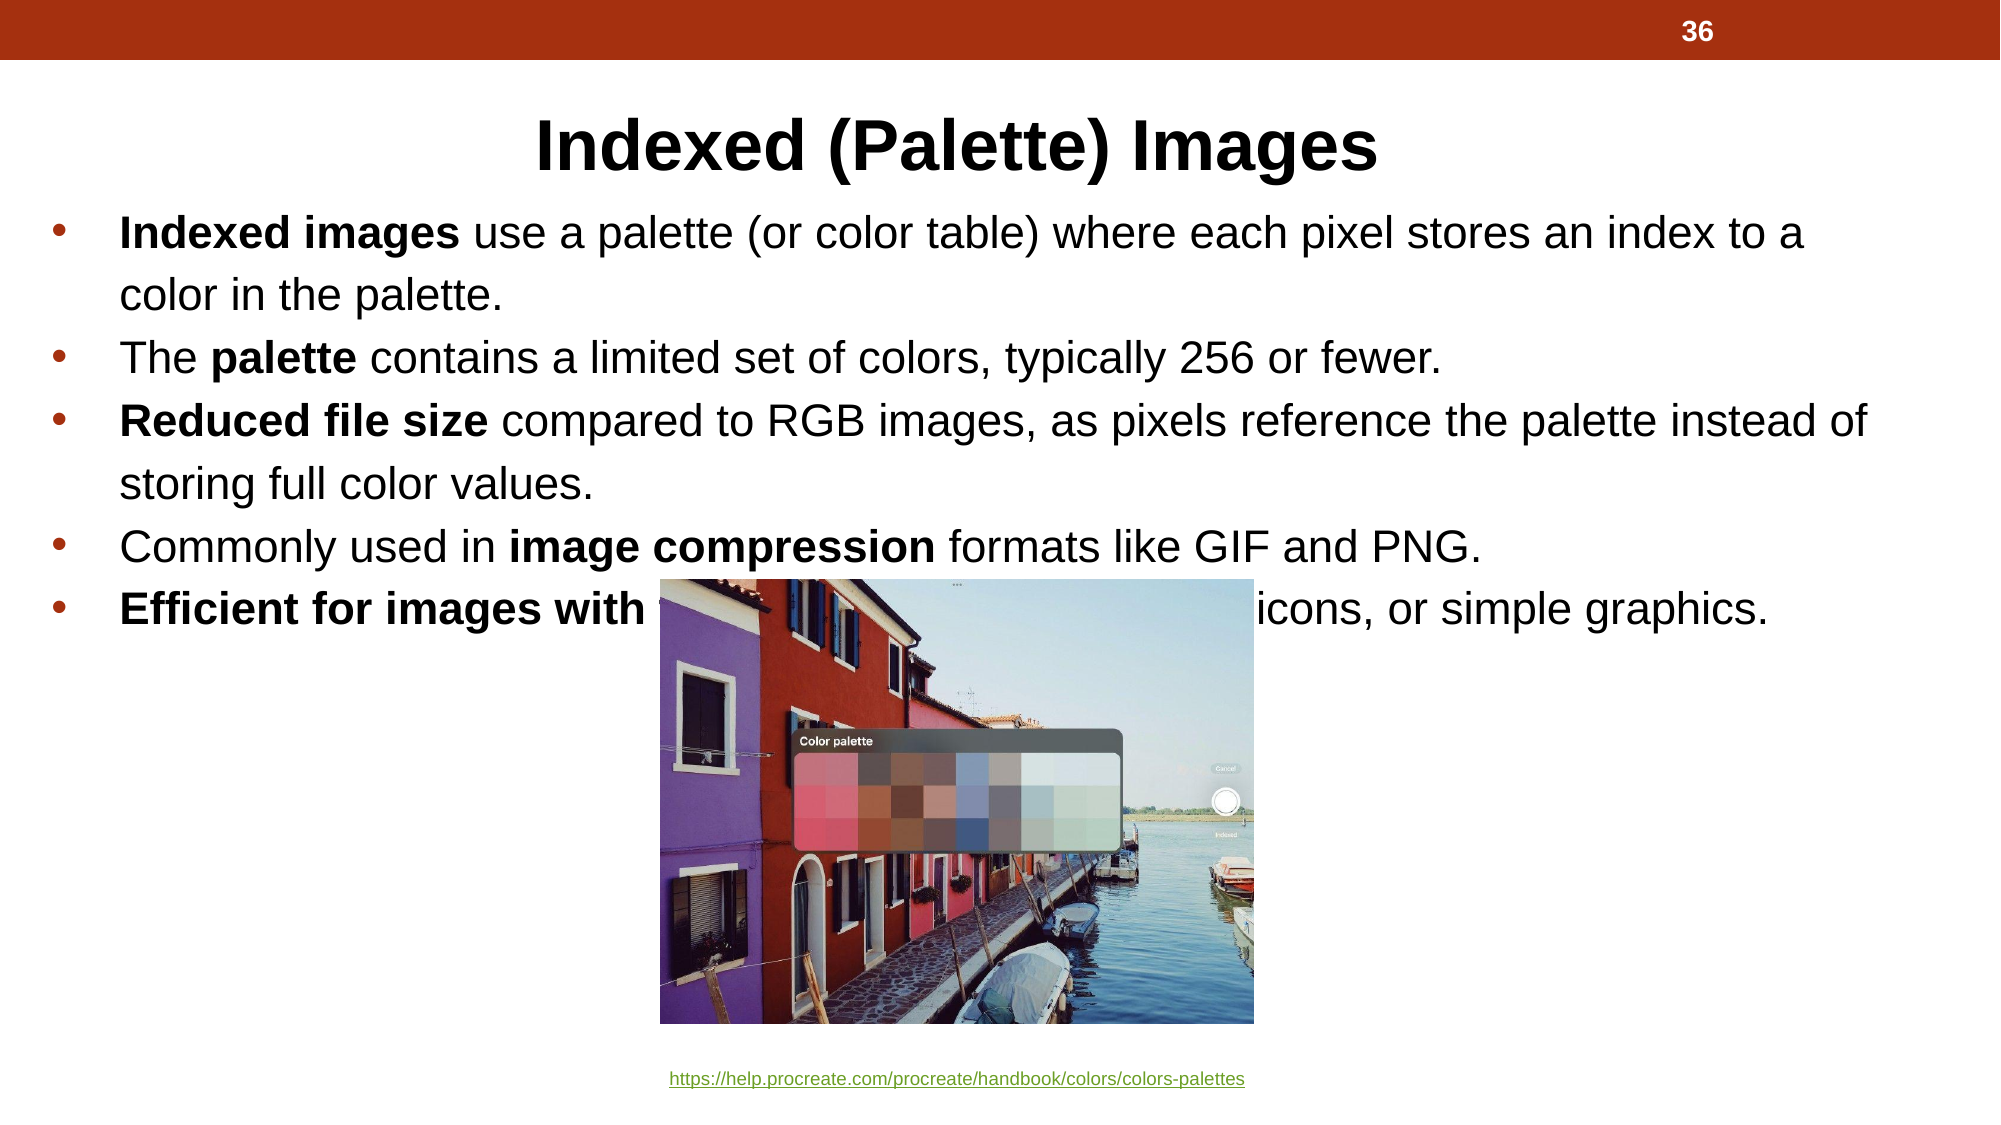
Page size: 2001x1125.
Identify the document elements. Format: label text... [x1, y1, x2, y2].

picture [660, 579, 1254, 1025]
list Indexed (Palette) Images Indexed images use a palette (or color table) where each pixel stores an index to a color in the palette. The palette contains a limited set of colors, typically 256 or fewer. Reduced file size compared to RGB images, as pixels reference the palette instead of storing full color values. Commonly used in image compression formats like GIF and PNG. Efficient for images with fewer colors, such as logos, icons, or simple graphics. https://help.procreate.com/procreate/handbook/colors/colors-palettes [14, 77, 1900, 1125]
slide_number 36 [1666, 3, 1900, 57]
